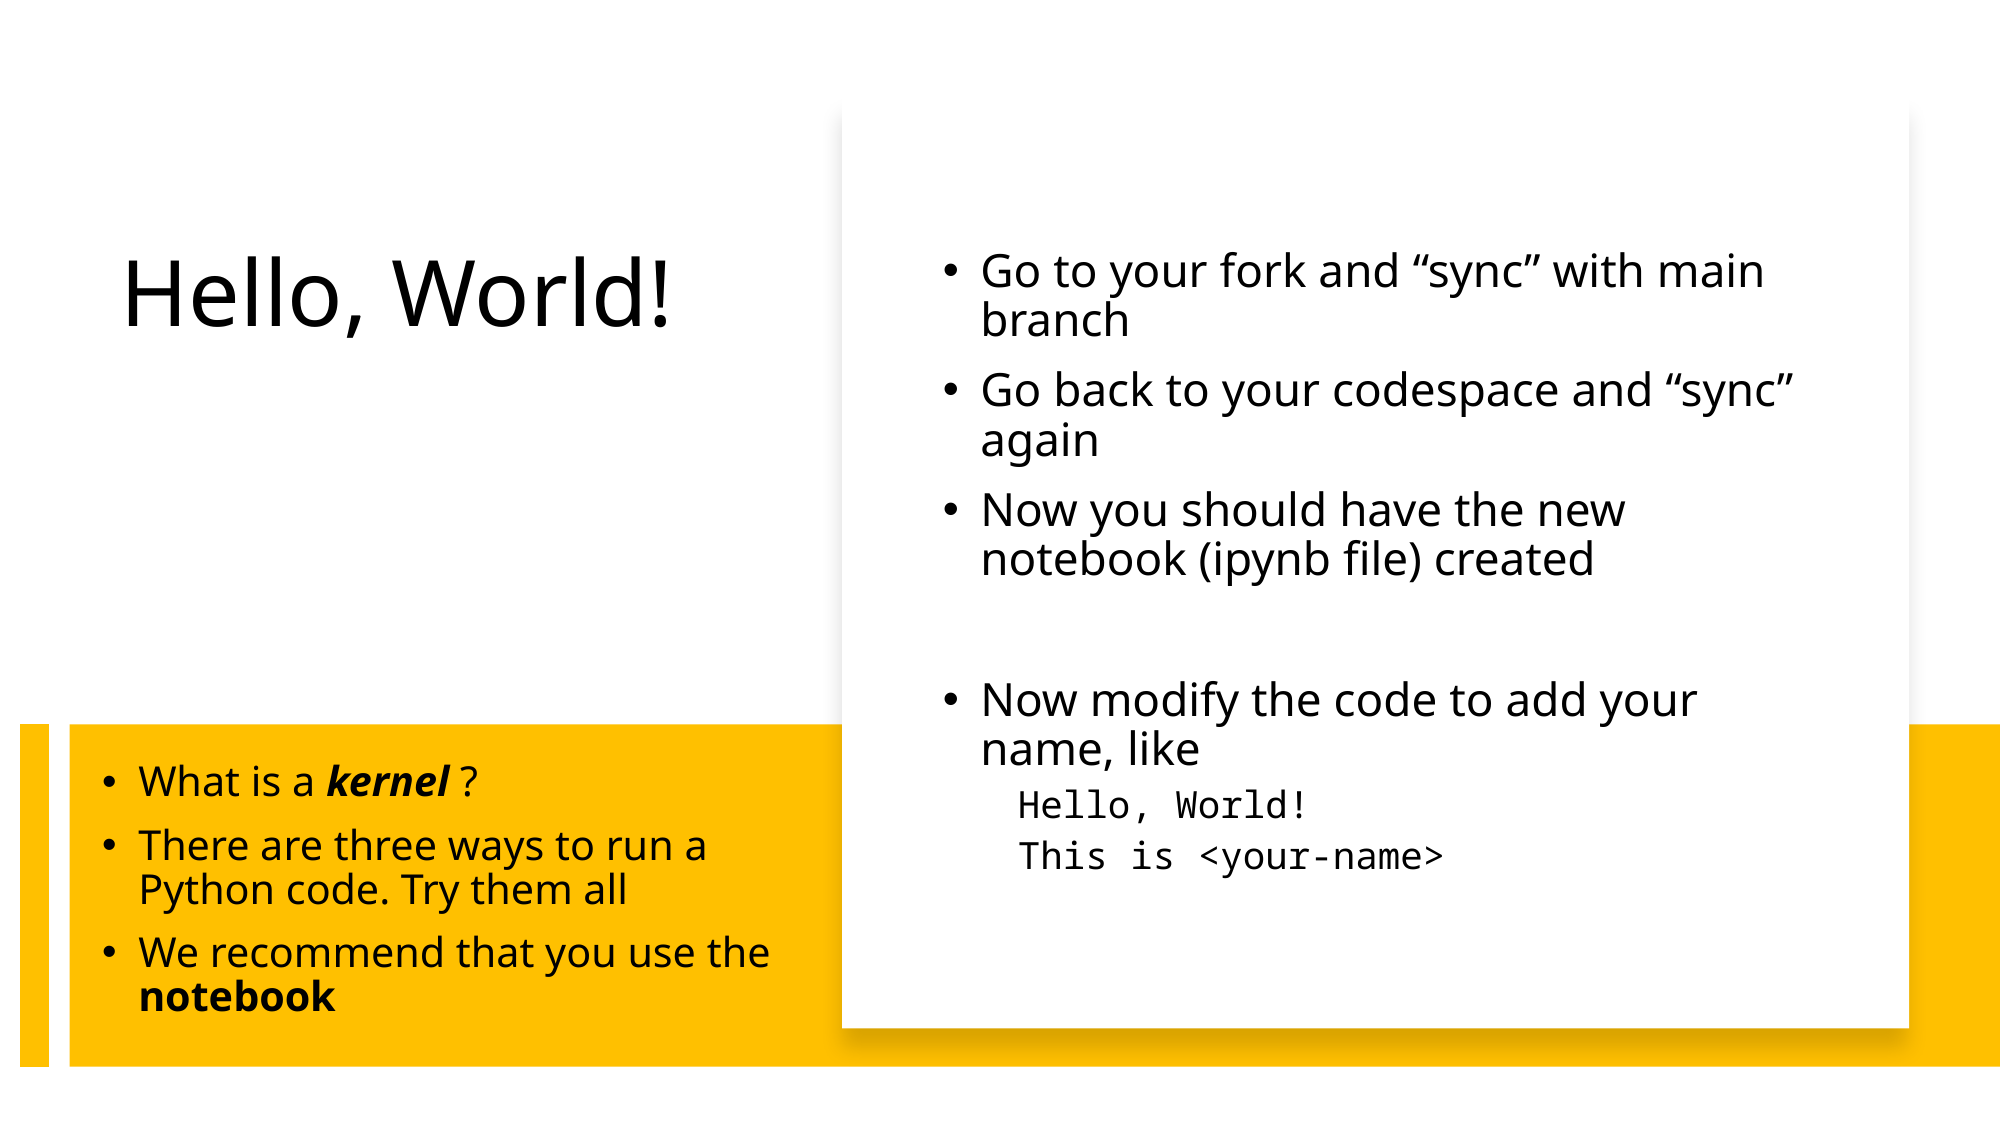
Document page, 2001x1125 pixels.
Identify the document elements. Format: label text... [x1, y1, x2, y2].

title Hello, World! [105, 239, 729, 682]
list Go to your fork and “sync” with main branch Go back to your codespace and “sync” again Now you should have the new notebook (ipynb file) created Now modify the code to add your name, like Hello, World! This is <your-name> [927, 239, 1838, 724]
text_box [0, 0, 2000, 1125]
text_box [841, 95, 1910, 724]
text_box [34, 724, 2000, 1067]
